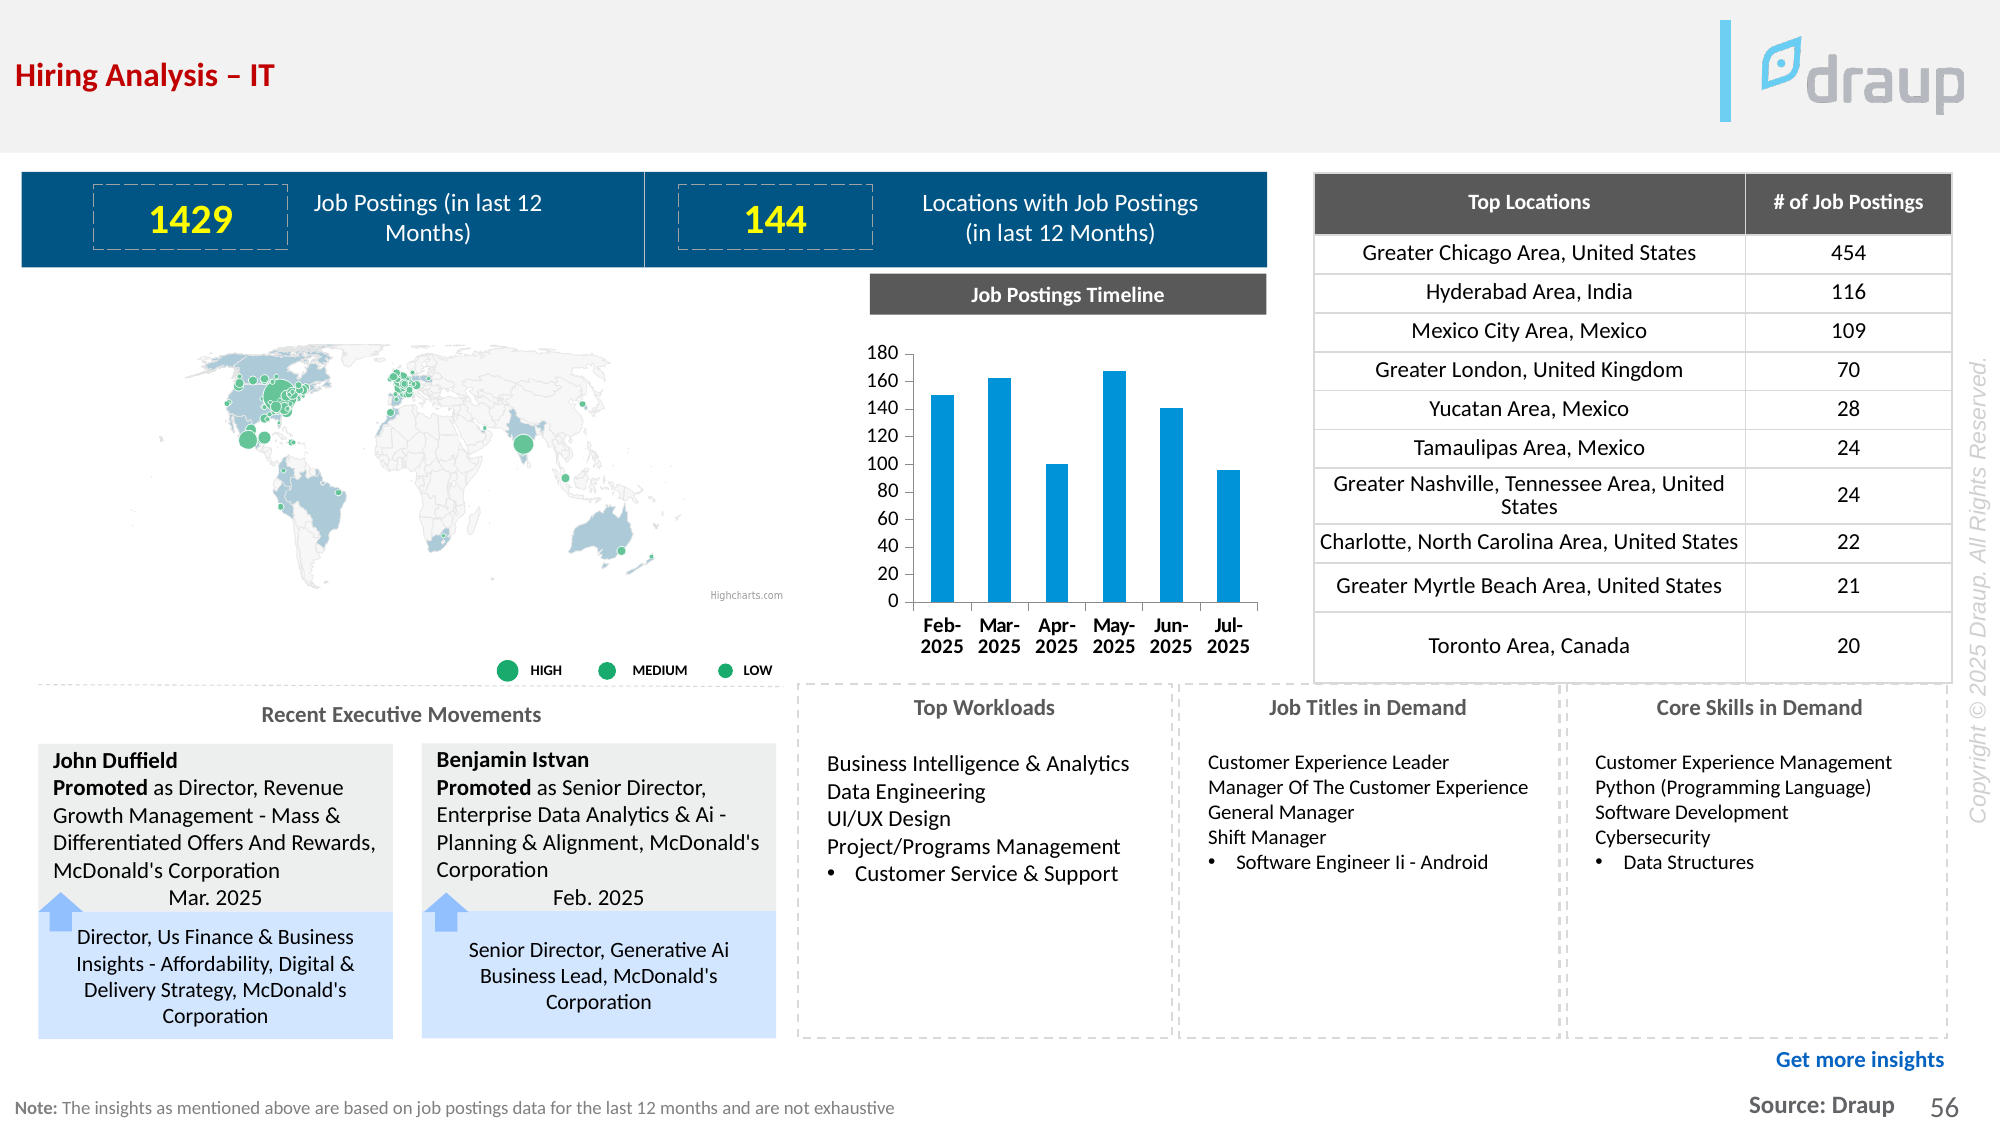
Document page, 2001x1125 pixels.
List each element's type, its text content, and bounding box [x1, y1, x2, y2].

table_cell Tamaulipas Area, Mexico [1315, 430, 1745, 467]
text_box [645, 171, 1268, 268]
table_cell Toronto Area, Canada [1315, 613, 1745, 682]
text_box [421, 891, 472, 933]
text_box Note: The insights as mentioned above are based on job postings data for the last 12 months and are not exhaustive [0, 1088, 1080, 1125]
table_cell Yucatan Area, Mexico [1315, 391, 1745, 429]
picture [22, 334, 792, 603]
table_cell Greater Chicago Area, United States [1315, 236, 1745, 273]
text_box [1566, 683, 1948, 1039]
table_cell 28 [1746, 391, 1951, 429]
table_cell 454 [1746, 236, 1951, 273]
table_cell 109 [1746, 314, 1951, 351]
text_box [1178, 683, 1561, 1039]
text_box Customer Experience Leader Manager Of The Customer Experience General Manager Shift Manager Software Engineer Ii - Android [1193, 741, 1549, 882]
table_header # of Job Postings [1746, 174, 1951, 234]
text_box Senior Director, Generative Ai Business Lead, McDonald's Corporation [421, 910, 777, 1040]
text_box Core Skills in Demand [1642, 685, 1884, 728]
text_box Director, Us Finance & Business Insights - Affordability, Digital & Delivery Strategy, McDonald's Corporation [37, 911, 394, 1040]
text_box Get more insights [1761, 1036, 1963, 1079]
table_cell 21 [1746, 564, 1951, 611]
text_box [35, 890, 86, 933]
table_header Top Locations [1315, 174, 1745, 234]
text_box Customer Experience Management Python (Programming Language) Software Development Cybersecurity Data Structures [1580, 741, 1936, 882]
text_box [21, 171, 644, 268]
text_box Business Intelligence & Analytics Data Engineering UI/UX Design Project/Programs Management Customer Service & Support [812, 741, 1166, 894]
text_box Job Postings Timeline [869, 273, 1267, 315]
table_cell Greater London, United Kingdom [1315, 353, 1745, 390]
table_cell Mexico City Area, Mexico [1315, 314, 1745, 351]
table_cell 22 [1746, 525, 1951, 562]
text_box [496, 653, 792, 684]
text_box Benjamin Istvan Promoted as Senior Director, Enterprise Data Analytics & Ai - Planning & Alignment, McDonald's Corporation Feb. 2025 [421, 742, 777, 910]
text_box John Duffield Promoted as Director, Revenue Growth Management - Mass & Differentiated Offers And Rewards, McDonald's Corporation Mar. 2025 [37, 743, 394, 911]
table_cell Hyderabad Area, India [1315, 275, 1745, 312]
text_box Locations with Job Postings (in last 12 Months) [892, 179, 1230, 255]
text_box Job Postings (in last 12 Months) [259, 179, 597, 255]
text_box Job Titles in Demand [1254, 685, 1485, 728]
table_cell 24 [1746, 469, 1951, 523]
table_cell 20 [1746, 613, 1951, 682]
text_box Recent Executive Movements [246, 692, 557, 735]
table_cell 70 [1746, 353, 1951, 390]
text_box 1429 [93, 184, 259, 250]
table_cell Greater Myrtle Beach Area, United States [1315, 564, 1745, 611]
table_cell Charlotte, North Carolina Area, United States [1315, 525, 1745, 562]
chart [857, 337, 1266, 665]
table_cell 24 [1746, 430, 1951, 467]
text_box [21, 279, 792, 658]
text_box Hiring Analysis – IT [0, 9, 1645, 143]
text_box 144 [678, 184, 873, 250]
table_cell Greater Nashville, Tennessee Area, United States [1315, 469, 1745, 523]
text_box [797, 683, 1173, 1039]
table_cell 116 [1746, 275, 1951, 312]
